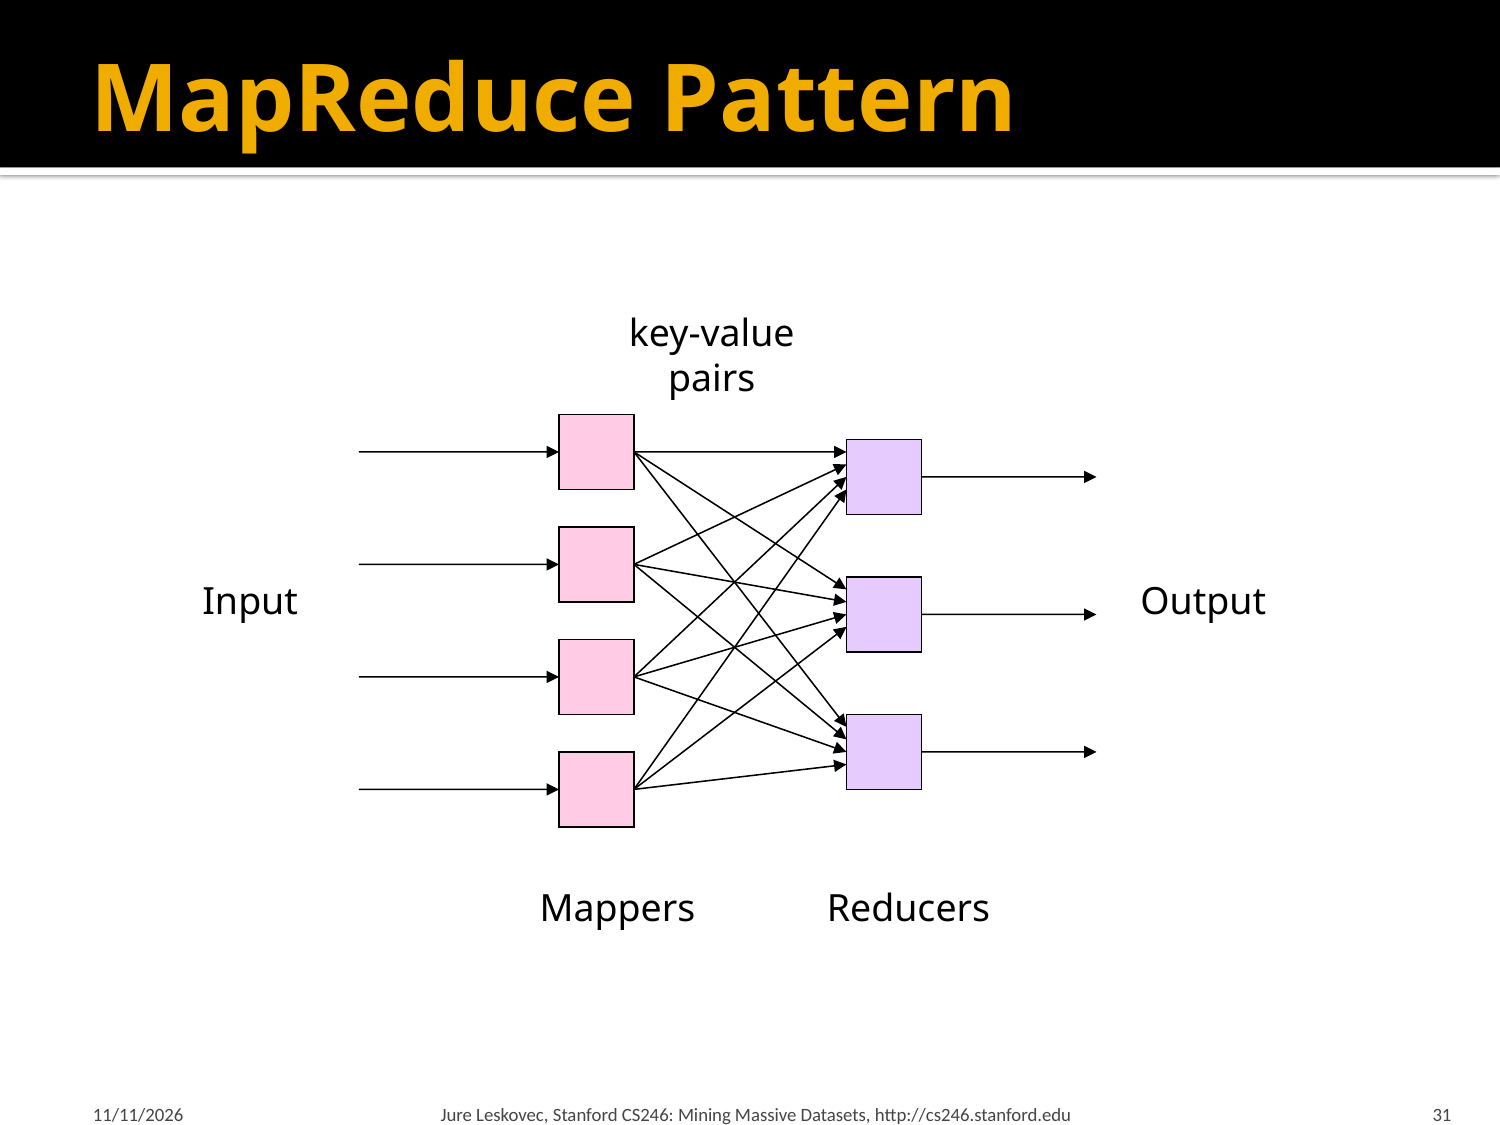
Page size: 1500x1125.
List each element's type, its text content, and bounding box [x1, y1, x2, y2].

text_box [777, 589, 847, 606]
title MapReduce Pattern [75, 24, 1425, 163]
text_box Input [187, 569, 313, 630]
text_box [558, 751, 634, 827]
text_box Output [1125, 569, 1281, 630]
text_box [558, 526, 634, 602]
text_box [698, 464, 847, 534]
text_box [798, 665, 847, 727]
text_box [358, 558, 559, 571]
footer Jure Leskovec, Stanford CS246: Mining Massive Datasets, http://cs246.stanford.edu [433, 1080, 1337, 1125]
text_box [558, 414, 634, 490]
text_box [735, 611, 847, 648]
text_box [358, 783, 559, 796]
text_box Reducers [812, 876, 1006, 937]
text_box [735, 712, 847, 754]
text_box [798, 558, 847, 590]
slide_number 31 [1345, 1080, 1467, 1125]
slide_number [75, 1080, 425, 1125]
text_box [633, 626, 847, 790]
text_box [358, 445, 559, 459]
text_box [634, 489, 847, 788]
text_box [921, 470, 1097, 484]
text_box [776, 681, 847, 740]
text_box [846, 439, 922, 515]
text_box key-value pairs [614, 301, 810, 407]
text_box [558, 639, 634, 715]
text_box [635, 759, 847, 790]
text_box [635, 445, 847, 459]
text_box [846, 714, 922, 790]
text_box [921, 608, 1097, 621]
text_box [846, 576, 922, 652]
text_box [358, 670, 559, 684]
text_box [921, 745, 1097, 759]
text_box Mappers [524, 876, 710, 937]
text_box [634, 476, 847, 676]
